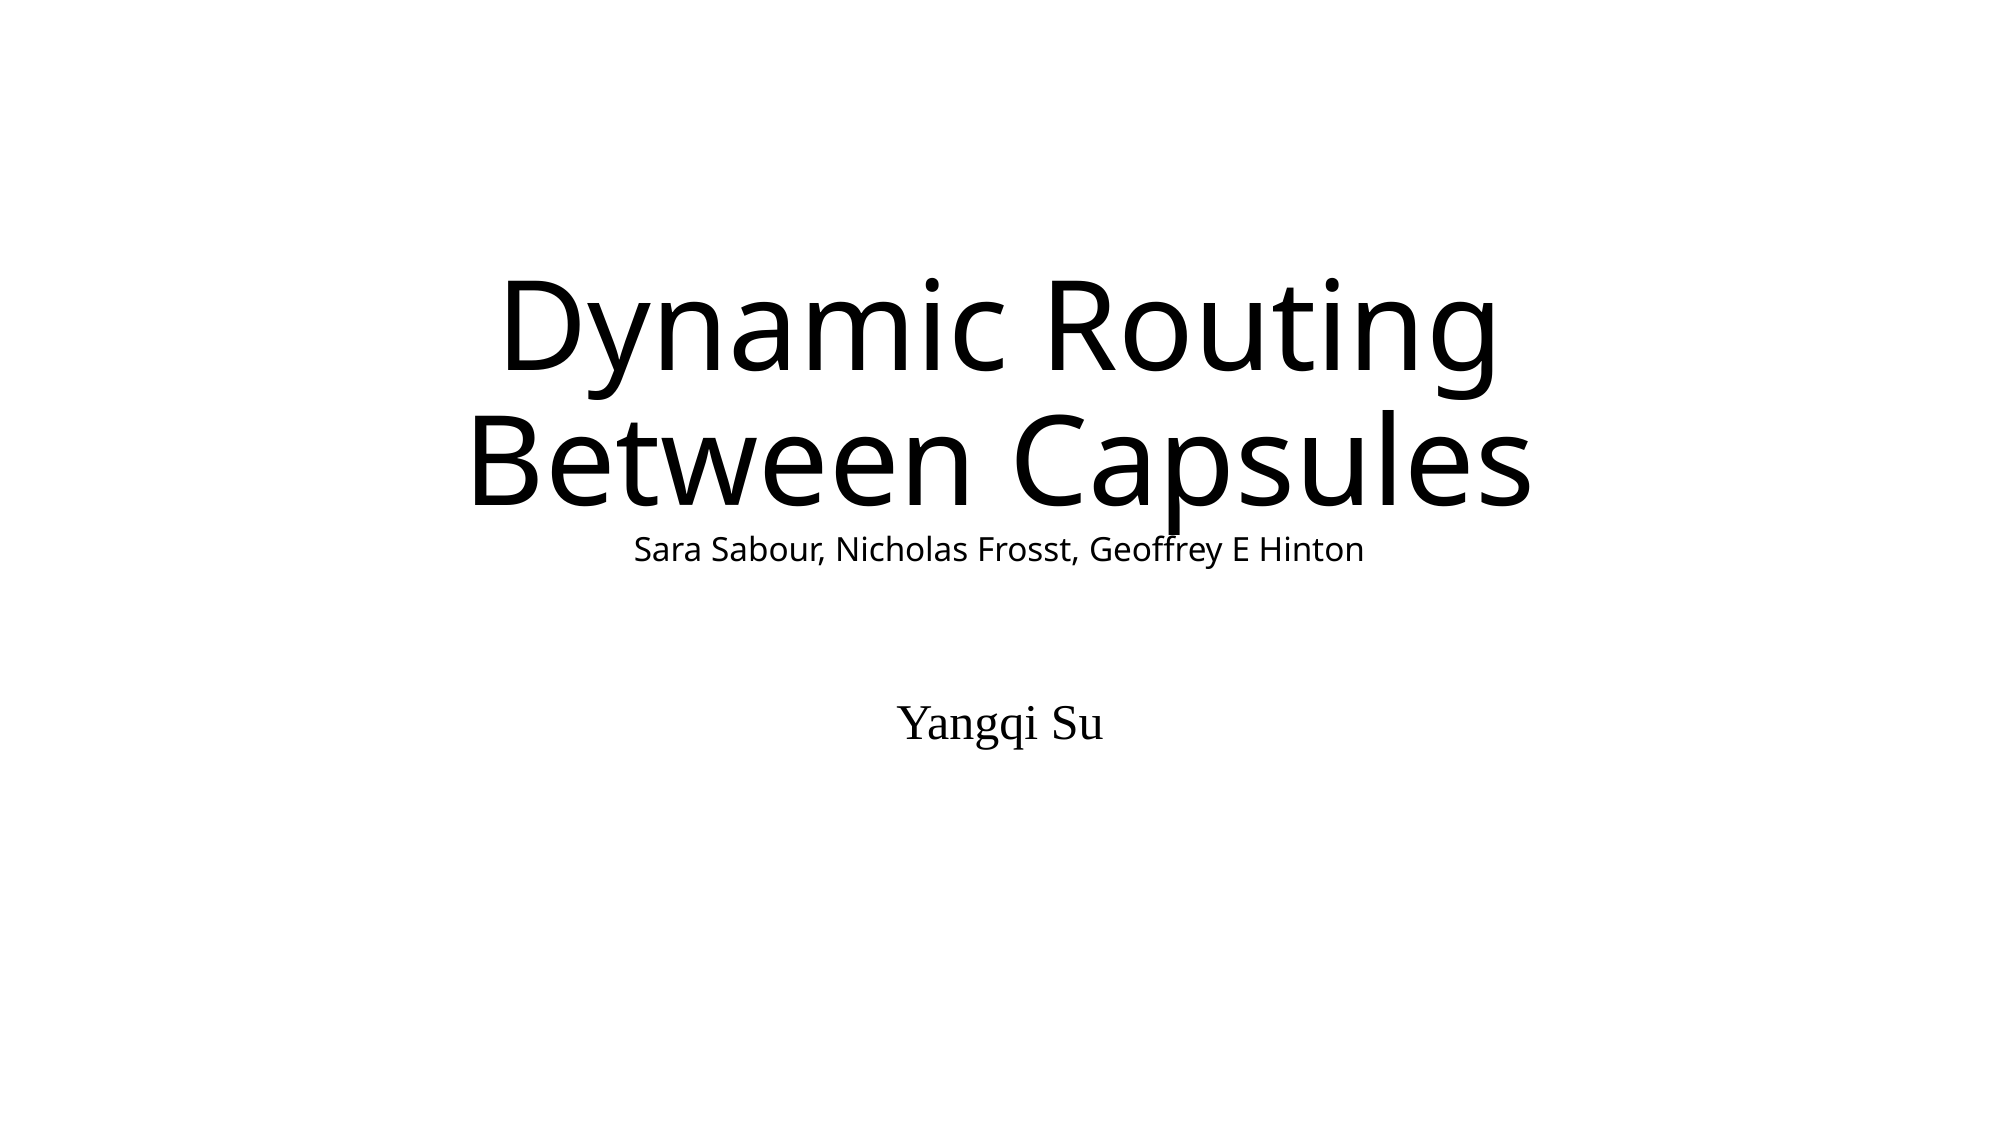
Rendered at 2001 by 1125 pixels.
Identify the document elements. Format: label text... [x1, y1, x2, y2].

title Dynamic Routing Between Capsules Sara Sabour, Nicholas Frosst, Geoffrey E Hinton [249, 184, 1750, 576]
subtitle Yangqi Su [249, 689, 1750, 961]
